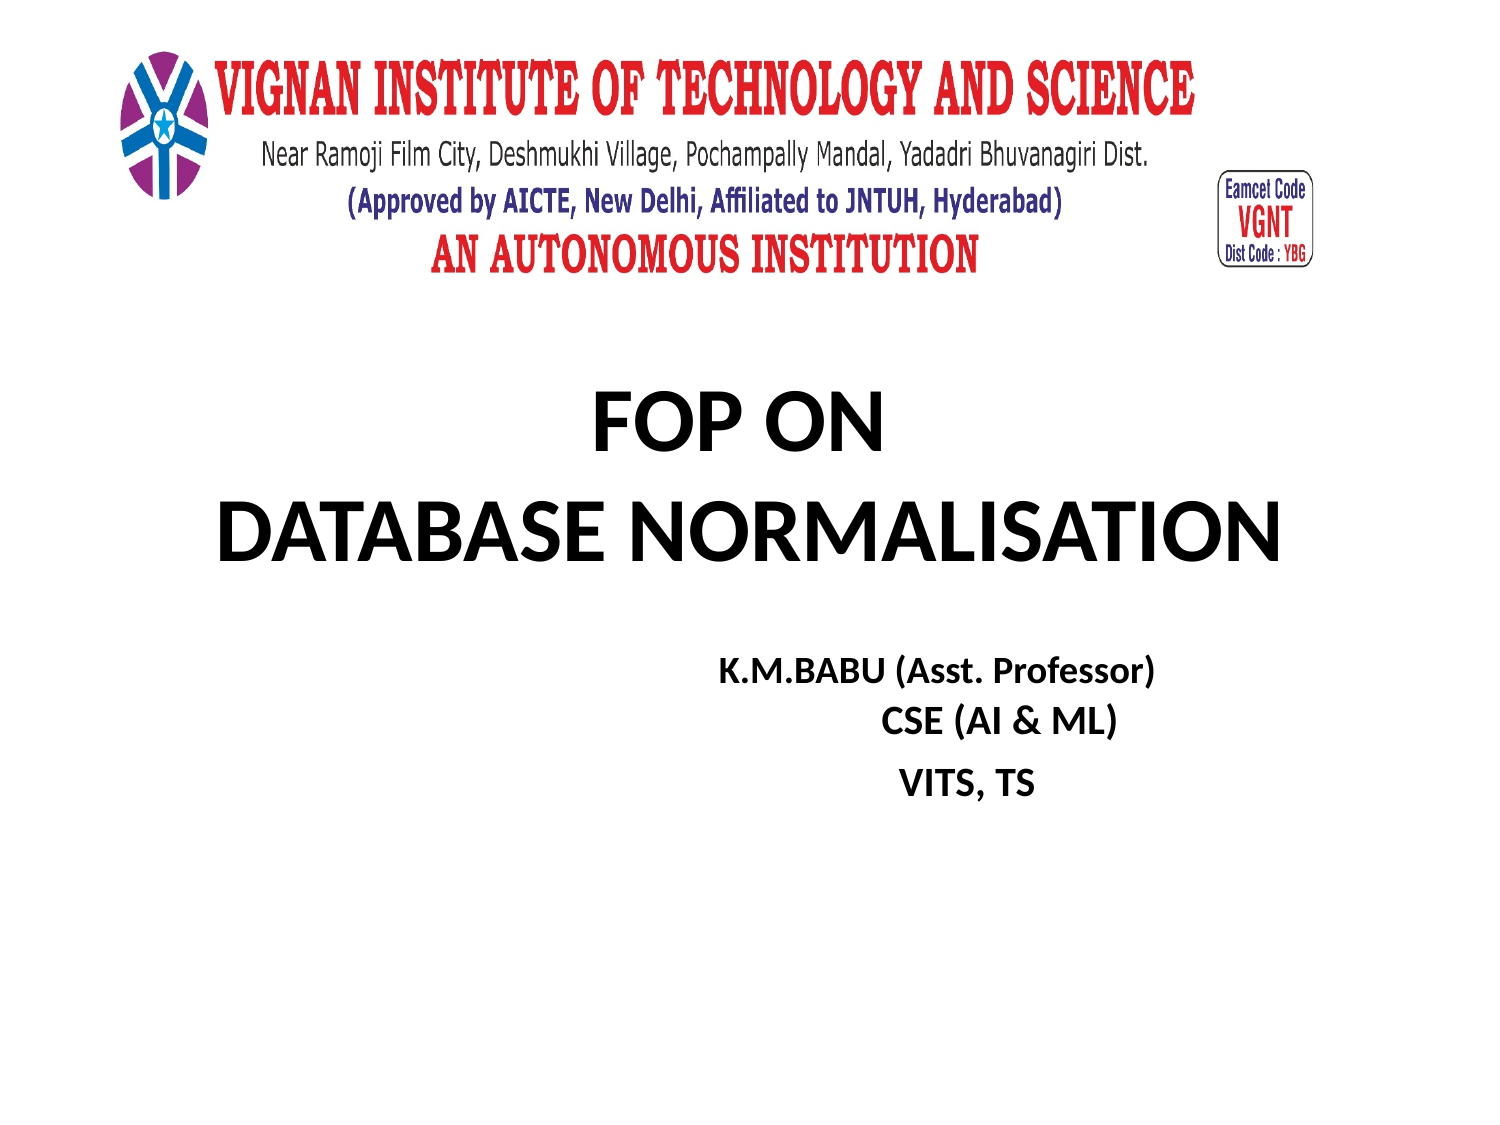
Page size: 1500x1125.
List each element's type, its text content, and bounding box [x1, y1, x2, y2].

title FOP ON DATABASE NORMALISATION [112, 349, 1388, 591]
text_box VITS, TS [637, 746, 1288, 810]
subtitle K.M.BABU (Asst. Professor) [612, 637, 1263, 700]
picture [84, 37, 1326, 288]
text_box CSE (AI & ML) [675, 684, 1325, 748]
